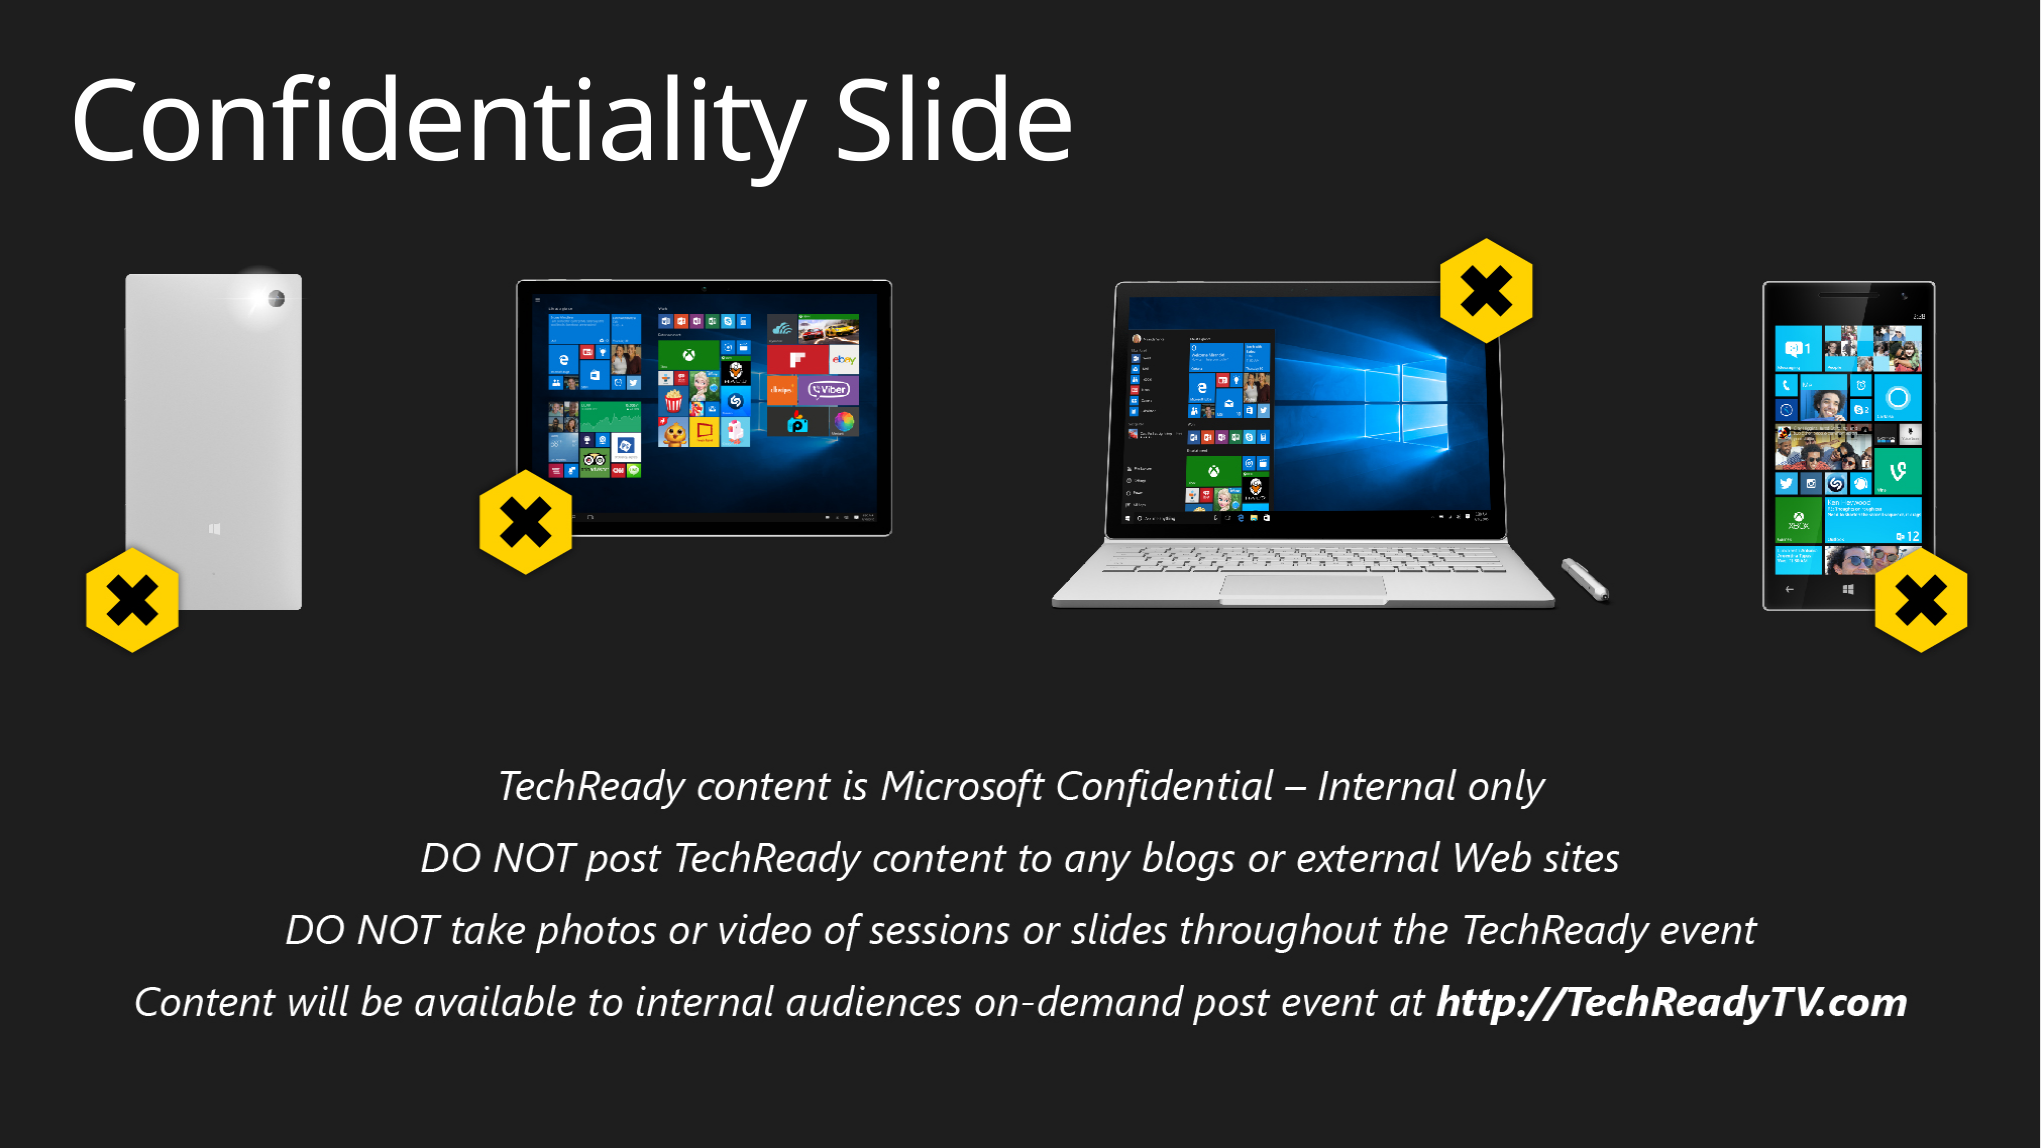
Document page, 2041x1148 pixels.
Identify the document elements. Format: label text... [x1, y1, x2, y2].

picture [0, 0, 2041, 1148]
title Confidentiality Slide [45, 48, 1996, 199]
